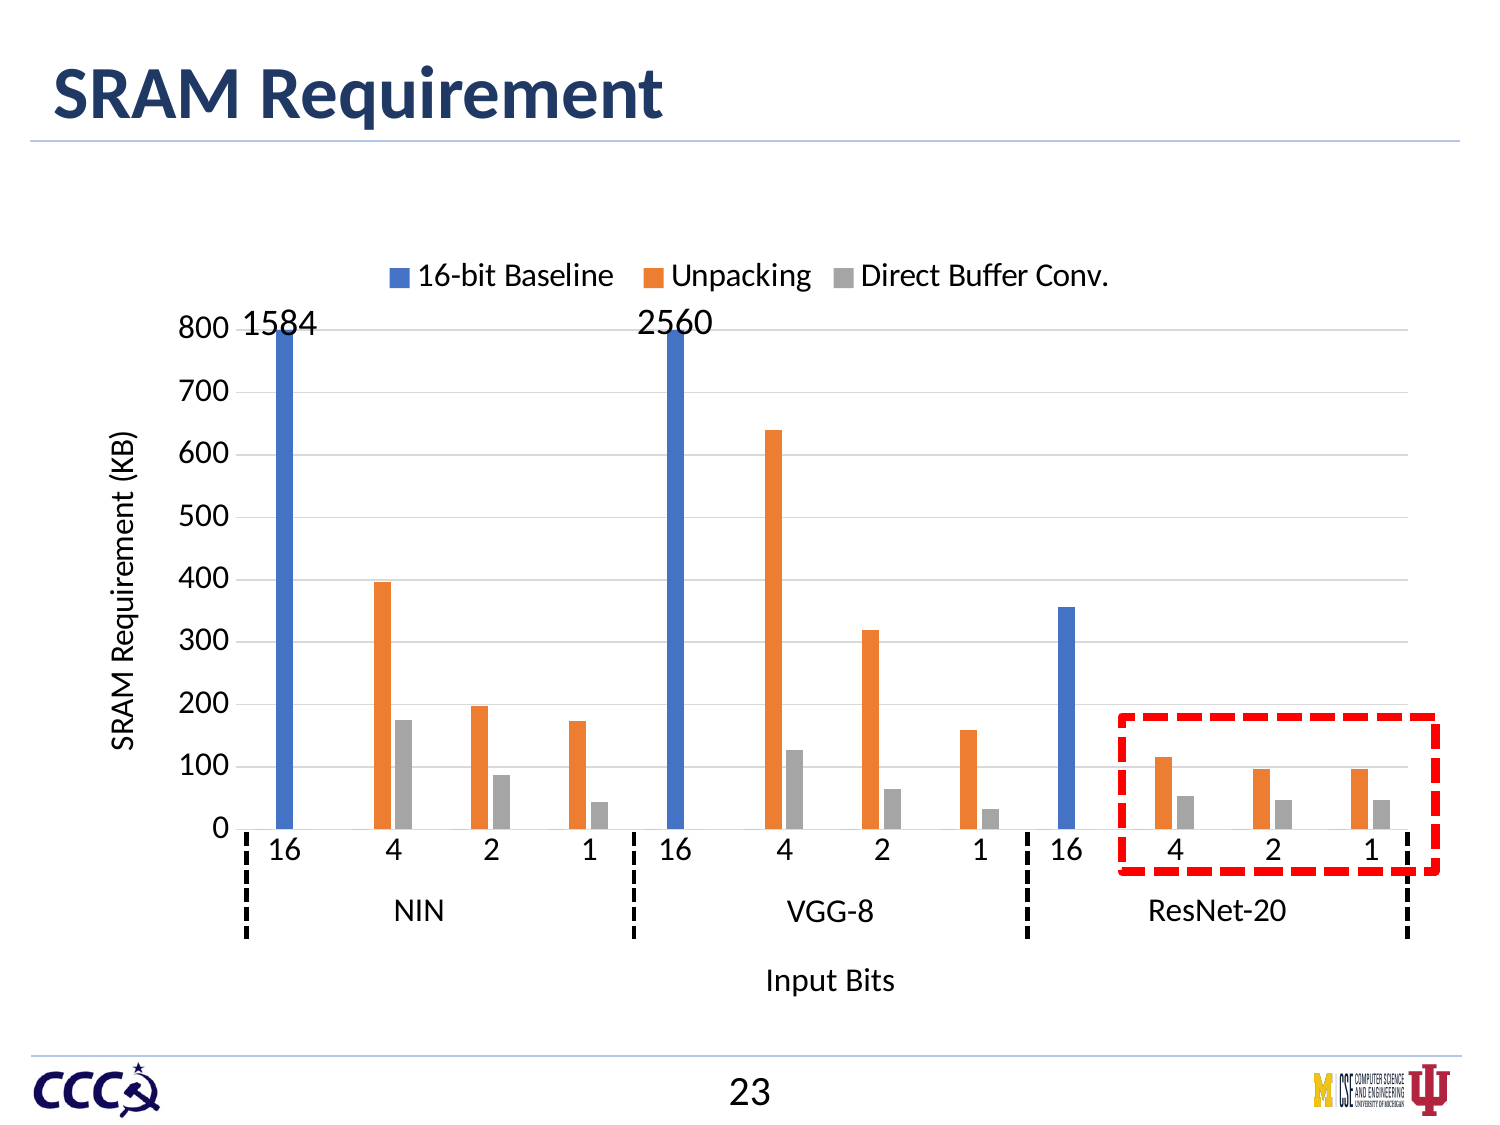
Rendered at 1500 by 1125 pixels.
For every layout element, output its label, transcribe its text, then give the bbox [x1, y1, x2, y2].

text_box ResNet-20 [1133, 890, 1302, 936]
text_box VGG-8 [771, 890, 890, 937]
text_box Input Bits [750, 950, 911, 1005]
picture [31, 1062, 164, 1121]
picture [1314, 1064, 1404, 1116]
chart [71, 243, 1436, 882]
slide_number 23 [598, 1055, 902, 1125]
title SRAM Requirement [38, 38, 1436, 139]
text_box NIN [378, 890, 460, 936]
